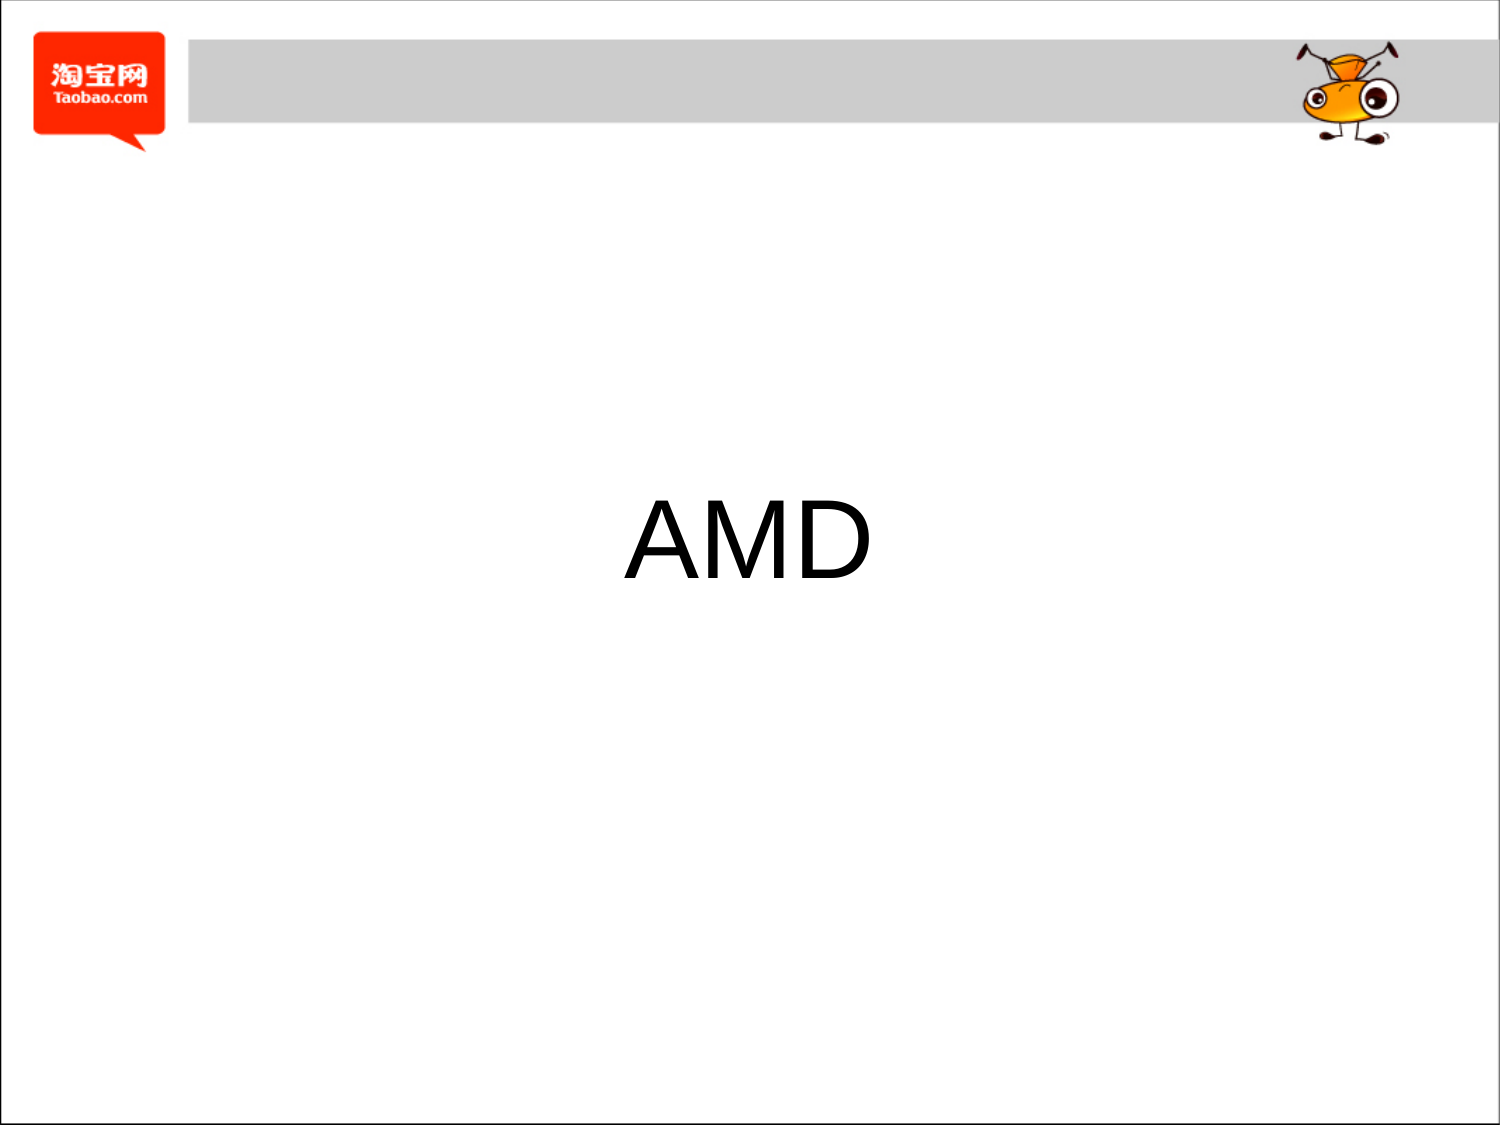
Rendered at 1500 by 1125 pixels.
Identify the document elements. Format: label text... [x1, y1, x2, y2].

list AMD [74, 262, 1426, 1006]
picture [0, 0, 1500, 1125]
